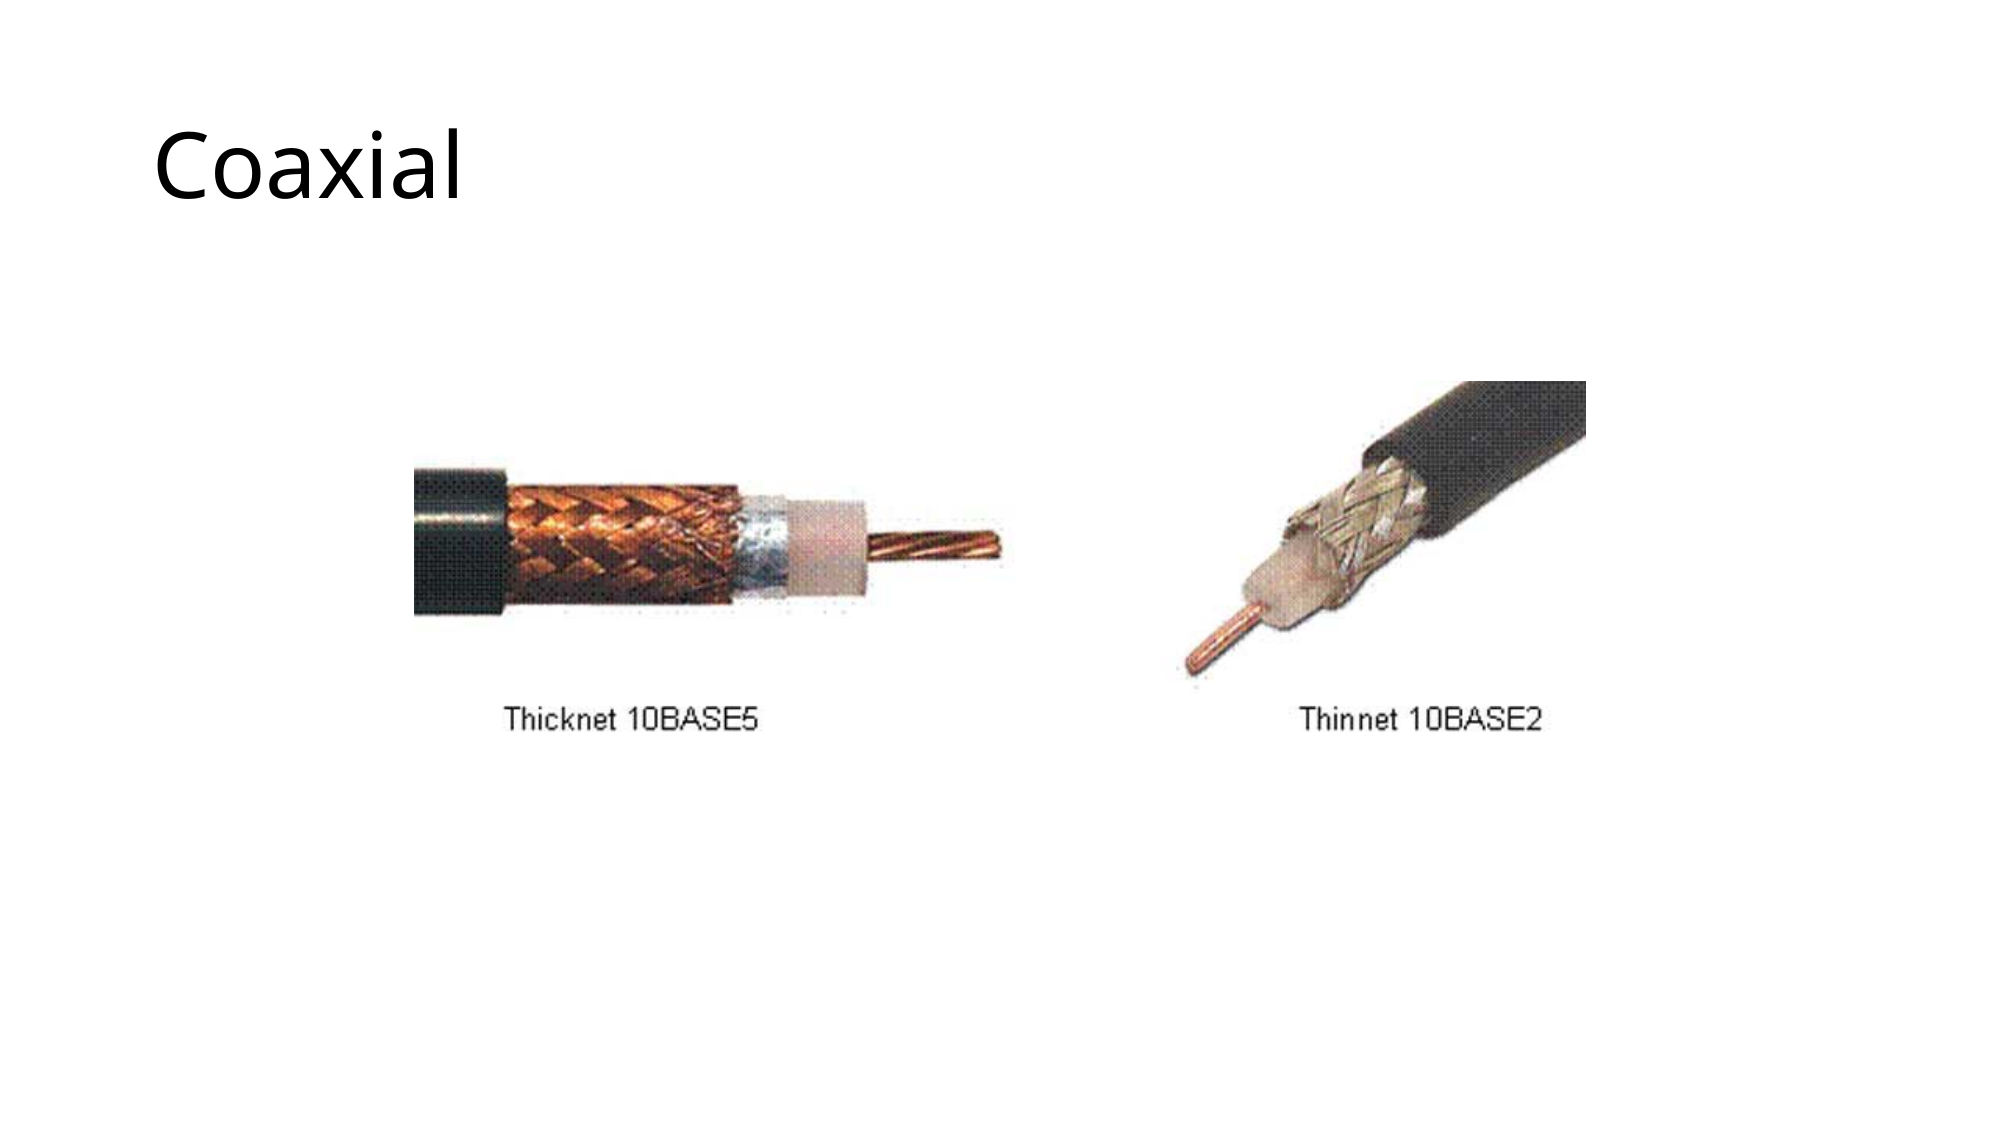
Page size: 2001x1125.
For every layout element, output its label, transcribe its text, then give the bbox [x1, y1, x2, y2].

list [413, 381, 1586, 744]
title Coaxial [137, 59, 1863, 278]
